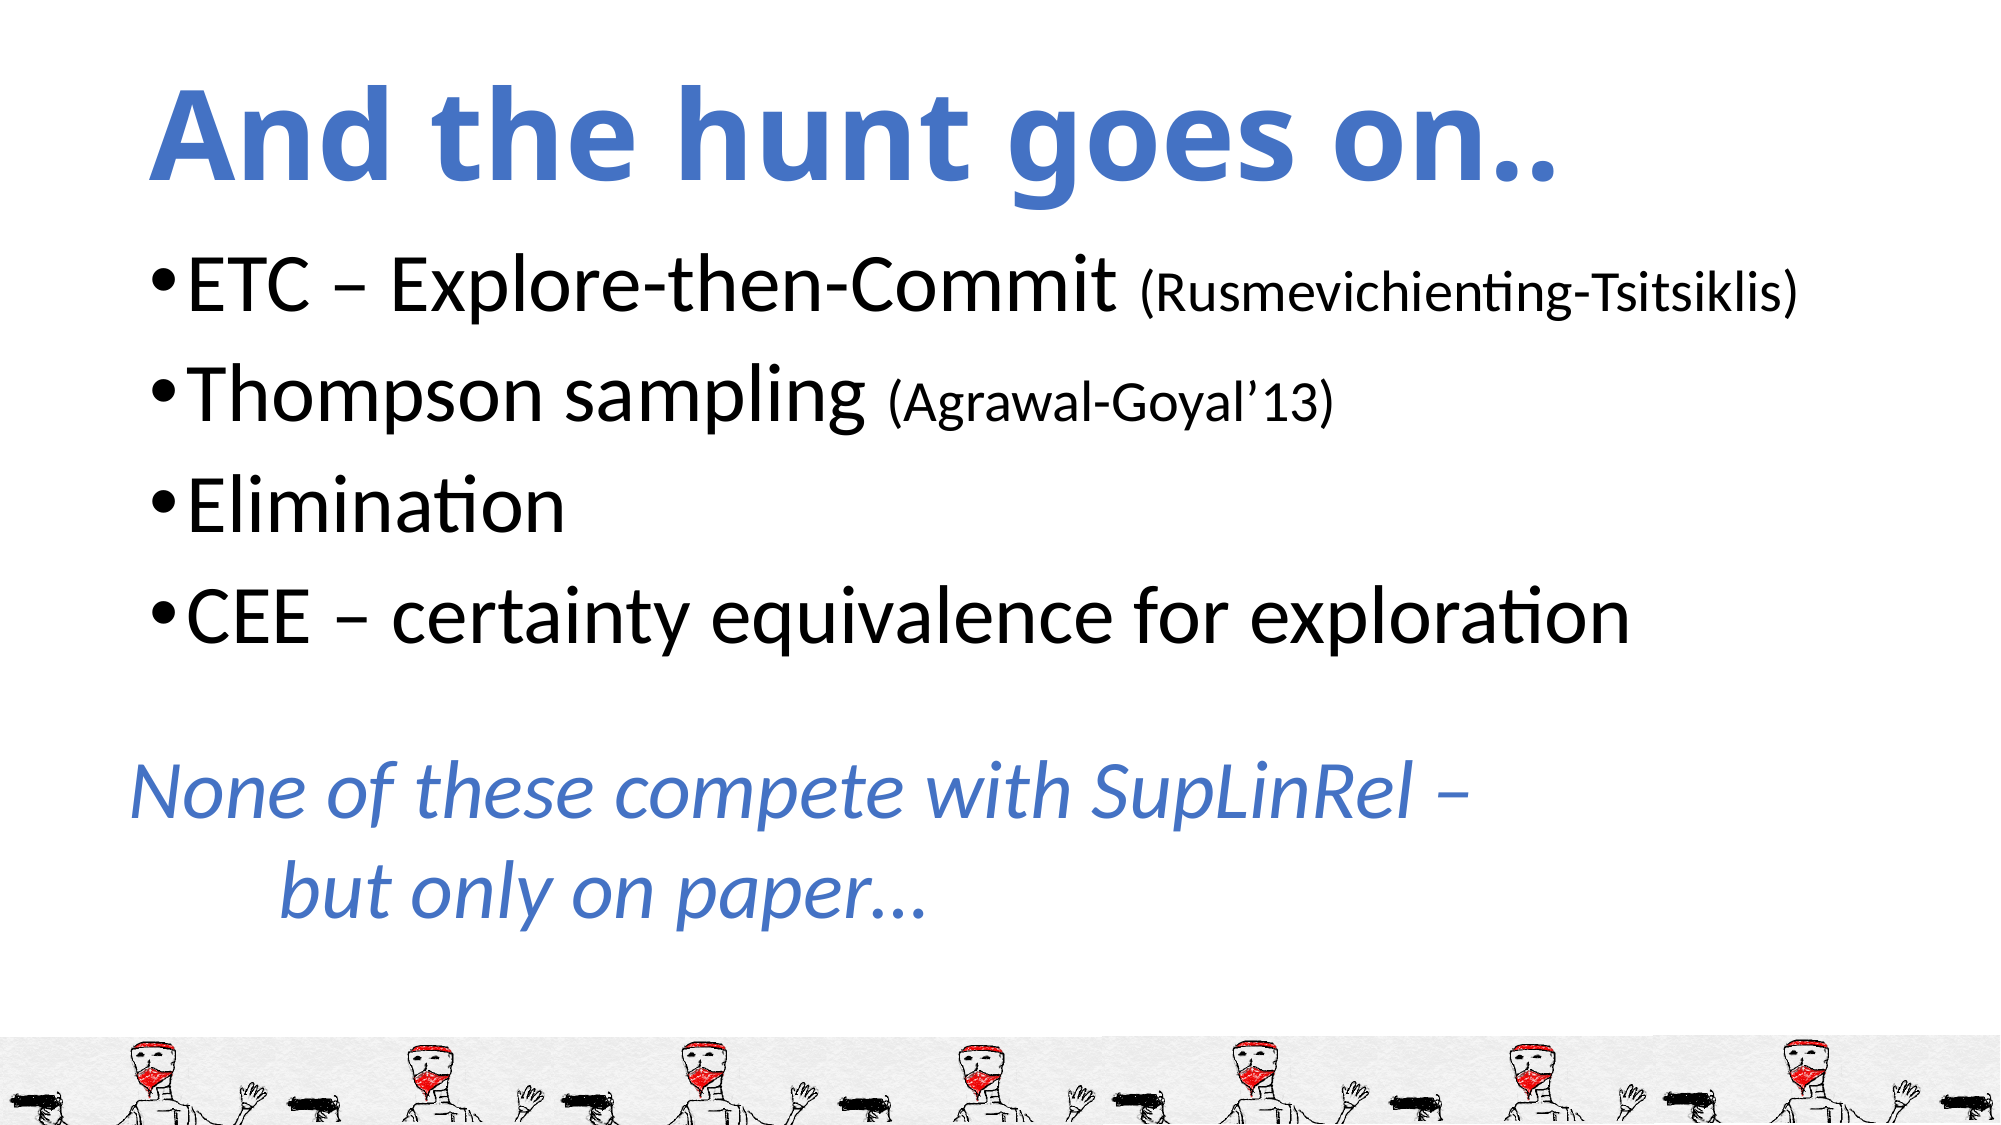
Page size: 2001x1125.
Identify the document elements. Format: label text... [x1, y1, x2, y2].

text_box None of these compete with SupLinRel – but only on paper… [114, 727, 1922, 943]
list ETC – Explore-then-Commit (Rusmevichienting-Tsitsiklis) Thompson sampling (Agrawal-Goyal’13) Elimination CEE – certainty equivalence for exploration [134, 231, 1860, 727]
title And the hunt goes on.. [134, 30, 1860, 231]
picture [0, 1035, 2001, 1125]
